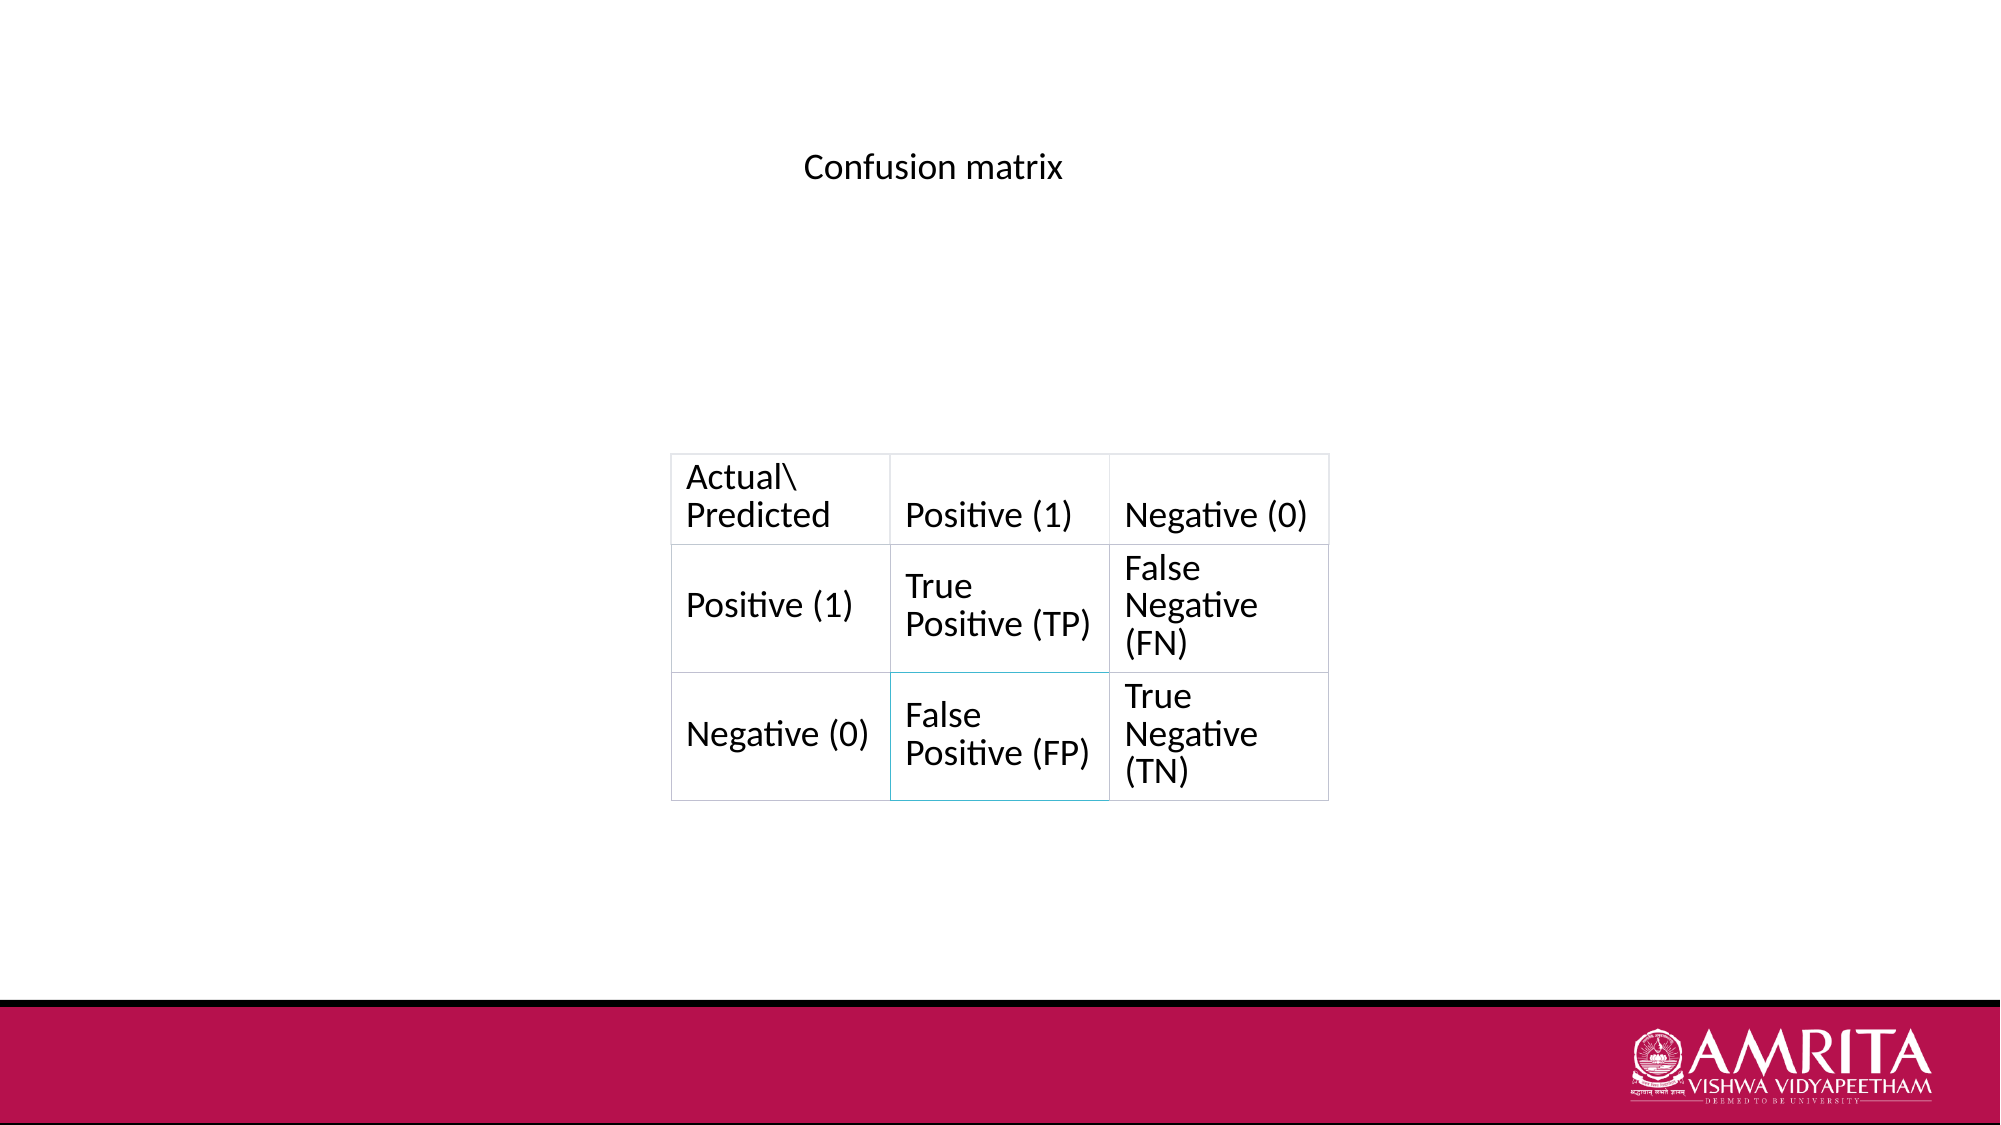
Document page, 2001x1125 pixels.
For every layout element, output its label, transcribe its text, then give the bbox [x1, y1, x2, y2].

table_header Positive (1) [891, 455, 1109, 544]
table_cell Negative (0) [672, 673, 890, 800]
picture [1622, 1011, 1940, 1113]
table_header Actual\Predicted [672, 455, 889, 544]
text_box Confusion matrix [789, 134, 1079, 194]
table_cell False Positive (FP) [891, 673, 1109, 800]
table_cell True Negative (TN) [1110, 673, 1328, 800]
table_cell Positive (1) [672, 545, 890, 672]
table_header Negative (0) [1110, 455, 1328, 544]
table_cell False Negative (FN) [1110, 545, 1328, 672]
table_cell True Positive (TP) [891, 545, 1109, 672]
